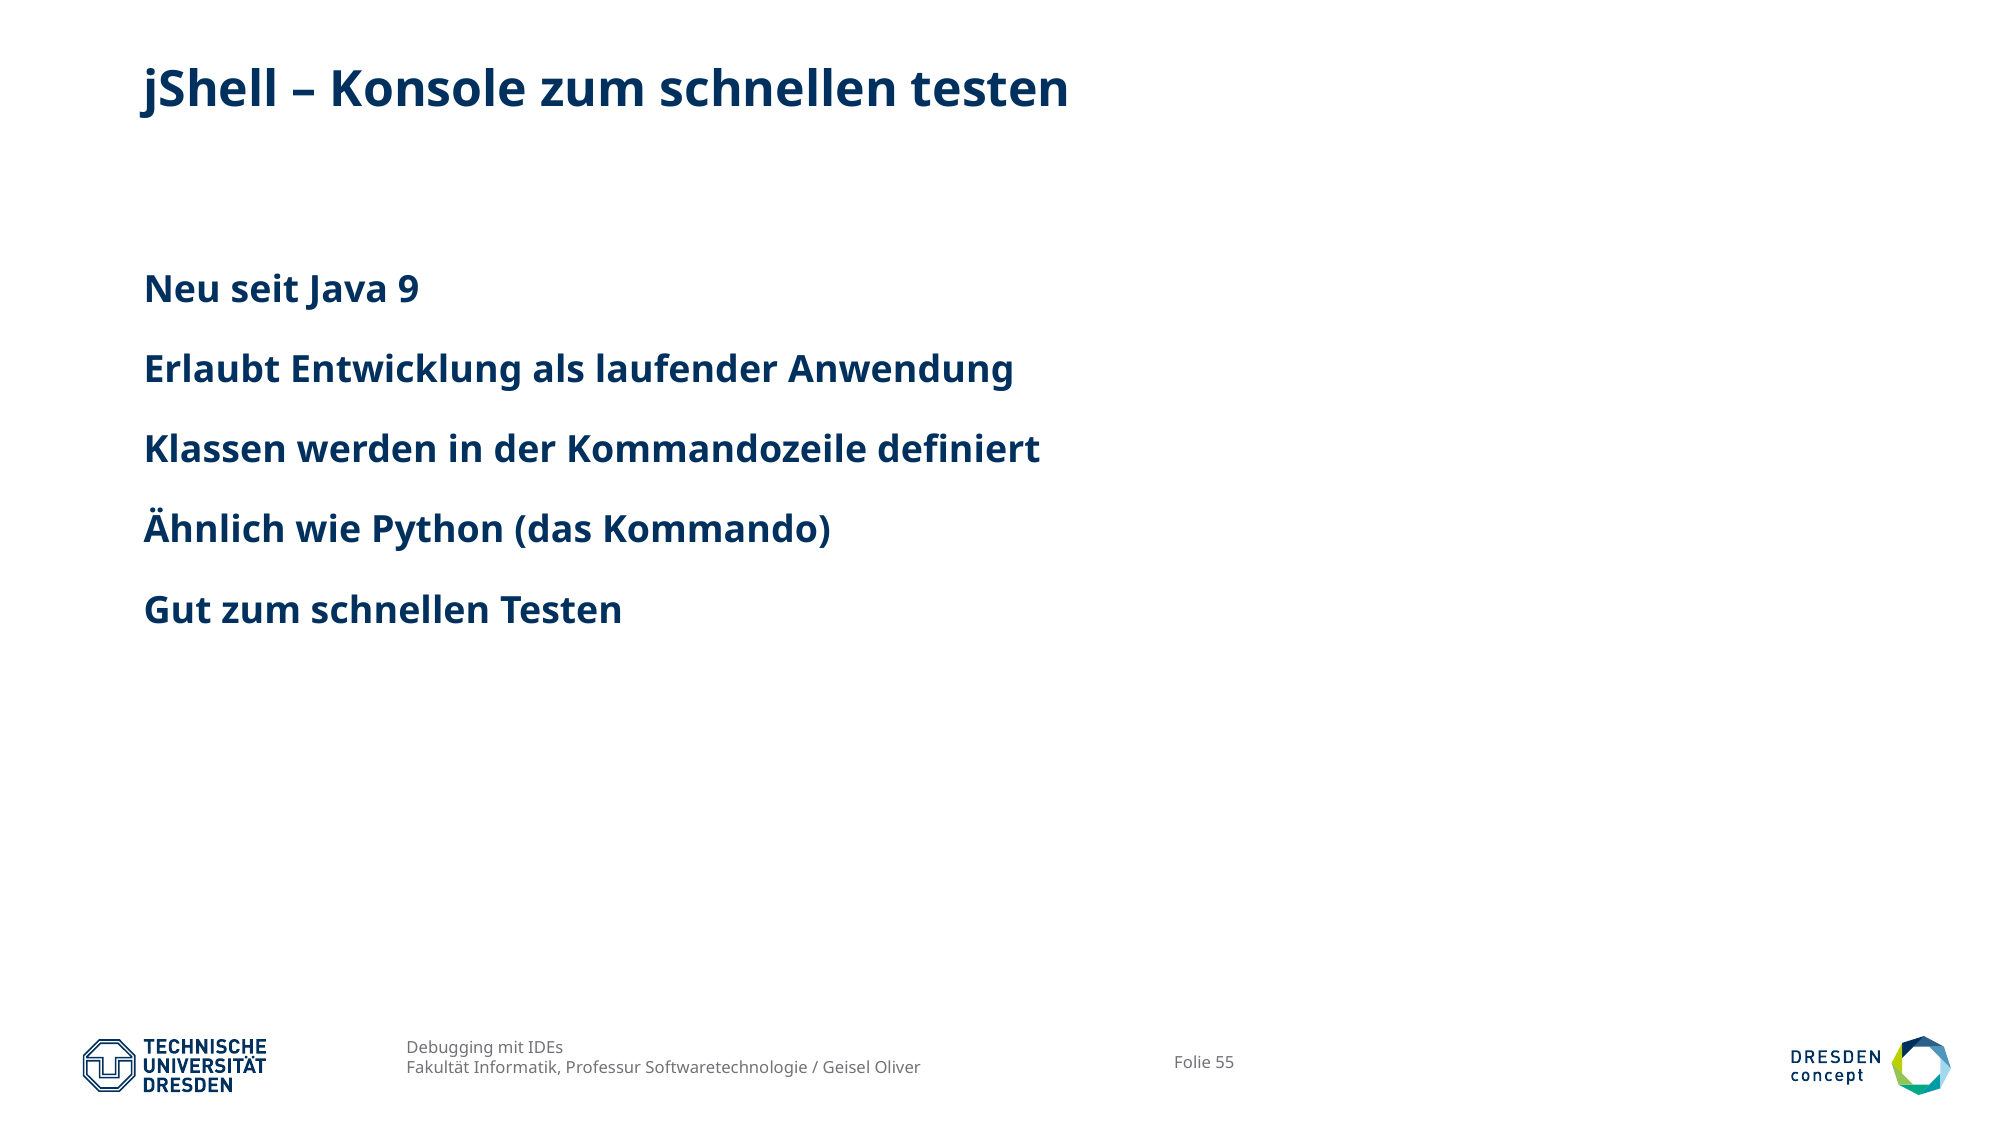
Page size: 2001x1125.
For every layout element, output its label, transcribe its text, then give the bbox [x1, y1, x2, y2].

list Neu seit Java 9 Erlaubt Entwicklung als laufender Anwendung Klassen werden in der Kommandozeile definiert Ähnlich wie Python (das Kommando) Gut zum schnellen Testen [143, 242, 1880, 959]
title jShell – Konsole zum schnellen testen [143, 56, 1880, 169]
